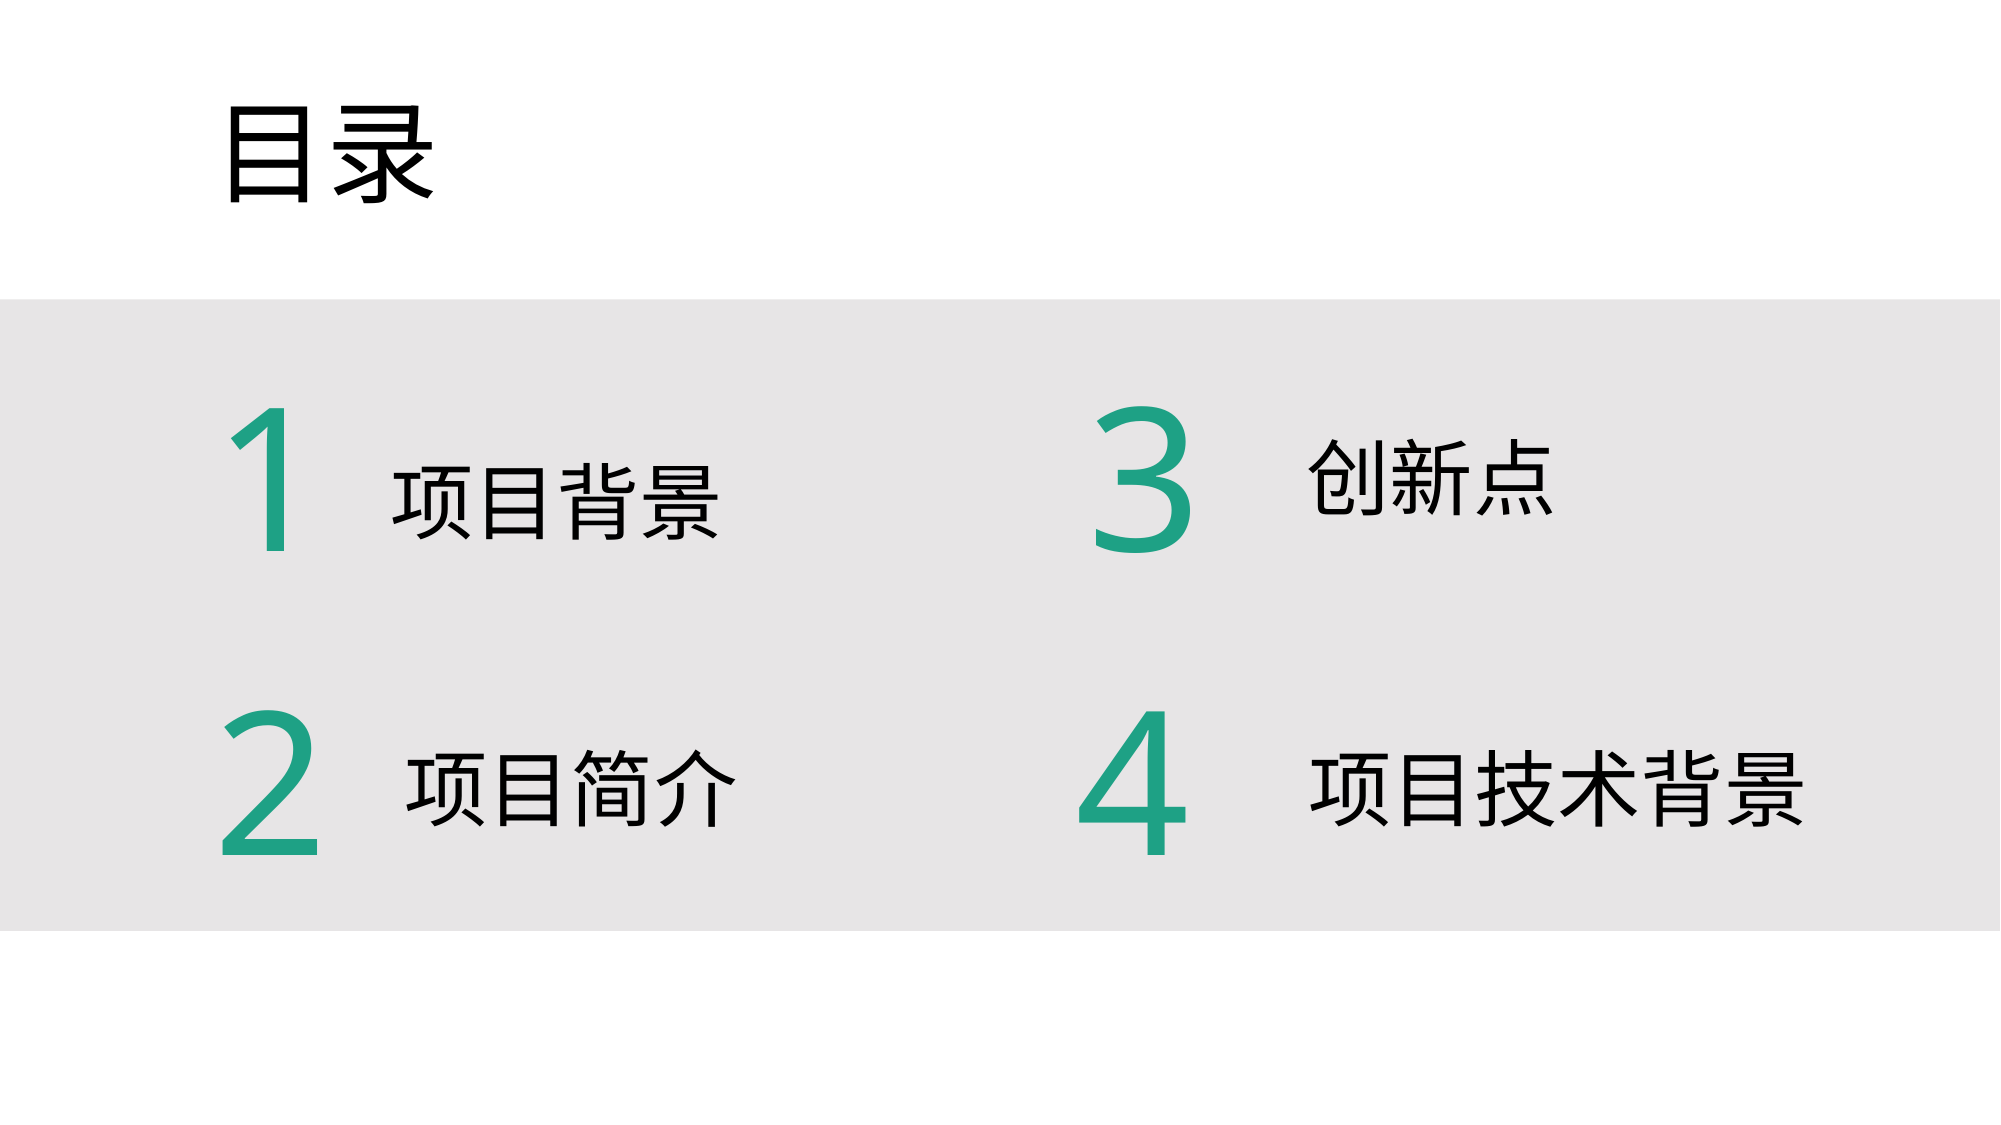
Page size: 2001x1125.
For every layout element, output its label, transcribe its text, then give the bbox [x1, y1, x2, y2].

text_box 项目简介 [389, 729, 753, 845]
title 目录 [198, 49, 1924, 267]
text_box 4 [1061, 647, 1291, 903]
text_box 3 [1073, 343, 1303, 599]
text_box [0, 298, 2000, 932]
text_box 2 [198, 647, 428, 903]
text_box 1 [198, 344, 428, 599]
text_box 项目技术背景 [1293, 729, 1823, 845]
text_box 创新点 [1292, 418, 1572, 534]
text_box 项目背景 [375, 442, 739, 558]
